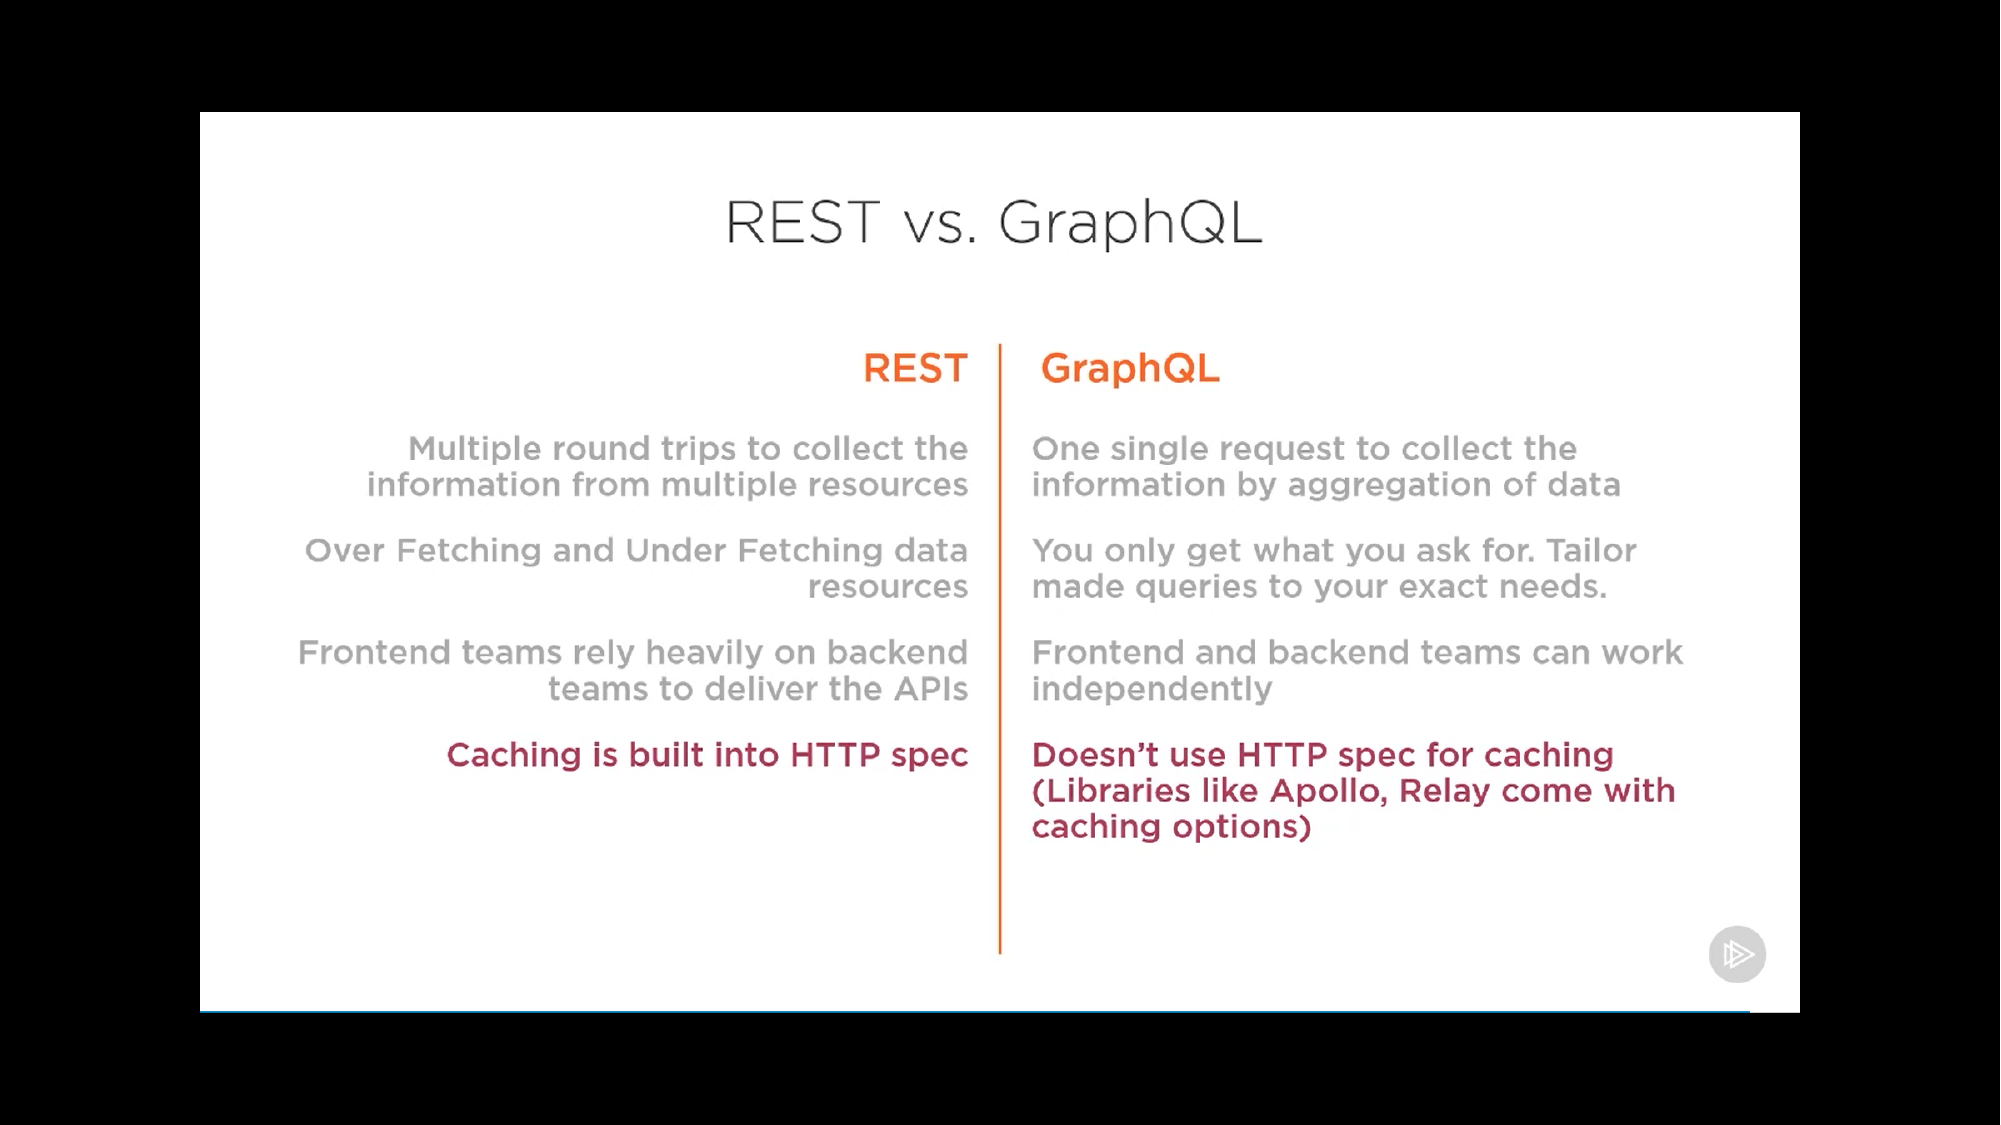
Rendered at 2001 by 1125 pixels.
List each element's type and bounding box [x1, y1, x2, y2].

picture [199, 112, 1800, 1013]
